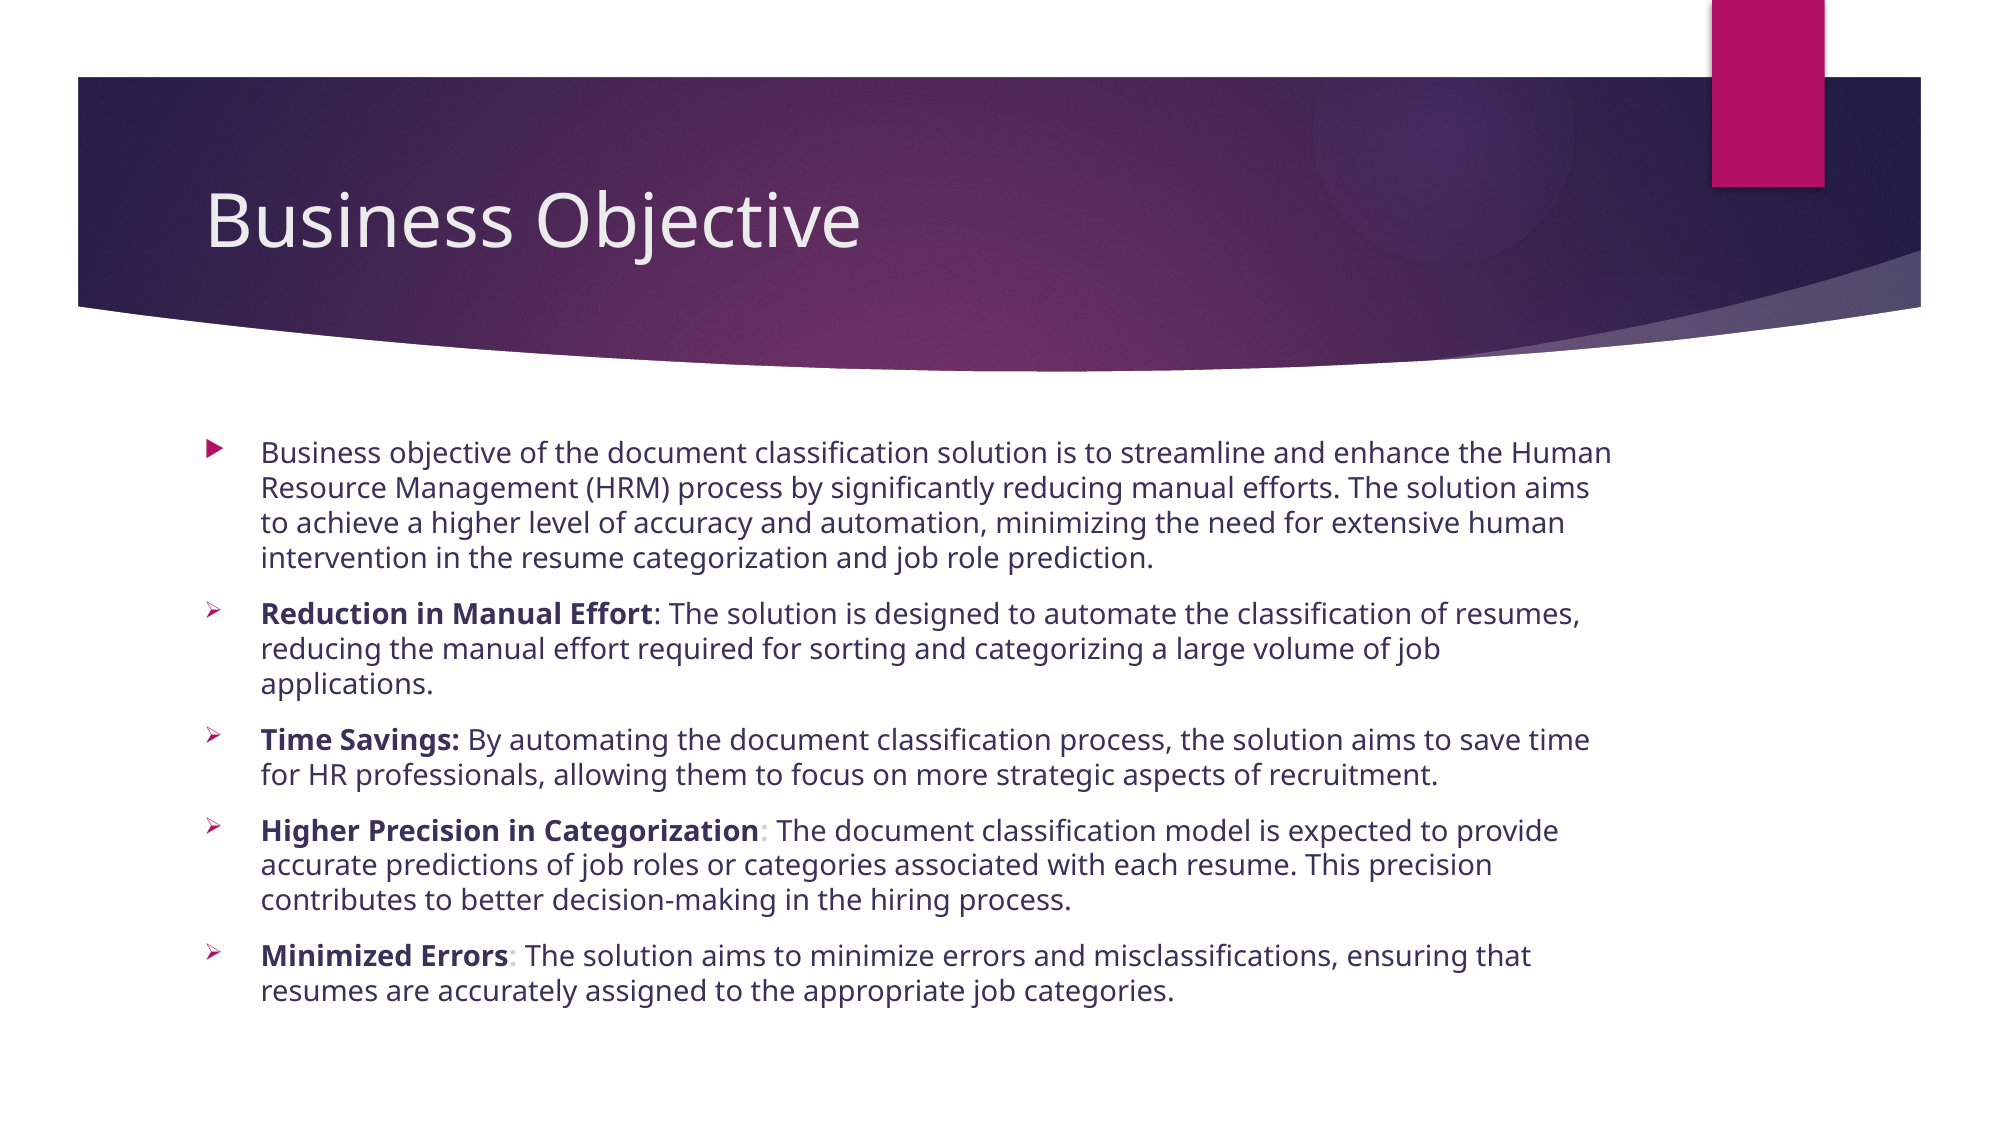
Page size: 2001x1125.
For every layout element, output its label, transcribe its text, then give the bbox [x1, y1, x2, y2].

title Business Objective [189, 159, 1627, 276]
list Business objective of the document classification solution is to streamline and enhance the Human Resource Management (HRM) process by significantly reducing manual efforts. The solution aims to achieve a higher level of accuracy and automation, minimizing the need for extensive human intervention in the resume categorization and job role prediction. Reduction in Manual Effort: The solution is designed to automate the classification of resumes, reducing the manual effort required for sorting and categorizing a large volume of job applications. Time Savings: By automating the document classification process, the solution aims to save time for HR professionals, allowing them to focus on more strategic aspects of recruitment. Higher Precision in Categorization: The document classification model is expected to provide accurate predictions of job roles or categories associated with each resume. This precision contributes to better decision-making in the hiring process. Minimized Errors: The solution aims to minimize errors and misclassifications, ensuring that resumes are accurately assigned to the appropriate job categories. [189, 427, 1638, 988]
